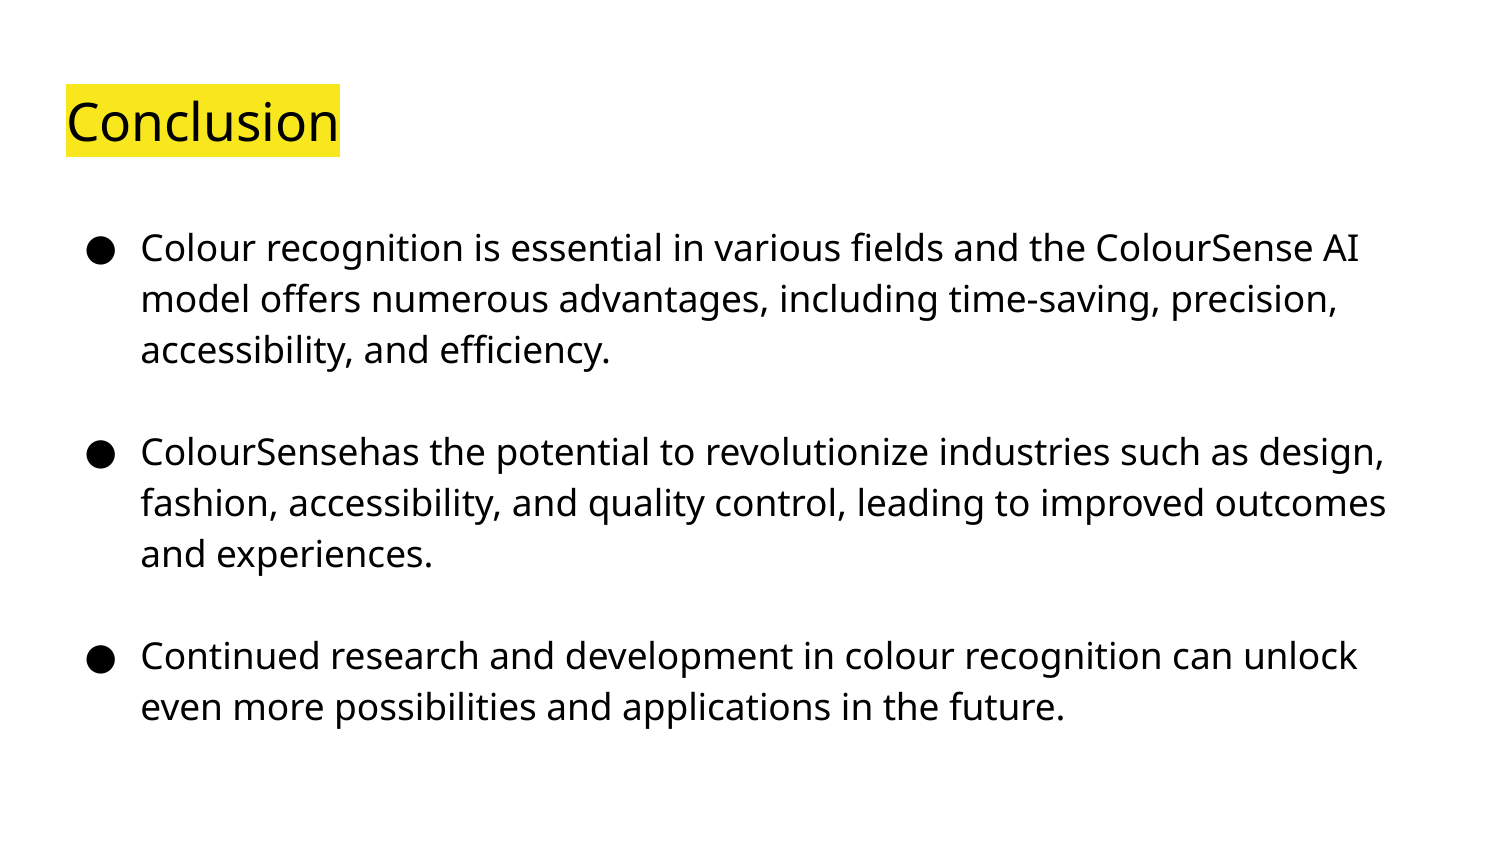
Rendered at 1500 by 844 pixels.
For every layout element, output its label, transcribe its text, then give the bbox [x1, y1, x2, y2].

title Conclusion [51, 72, 1449, 167]
list Colour recognition is essential in various fields and the ColourSense AI model offers numerous advantages, including time-saving, precision, accessibility, and efficiency. ColourSensehas the potential to revolutionize industries such as design, fashion, accessibility, and quality control, leading to improved outcomes and experiences. Continued research and development in colour recognition can unlock even more possibilities and applications in the future. [51, 202, 1449, 750]
